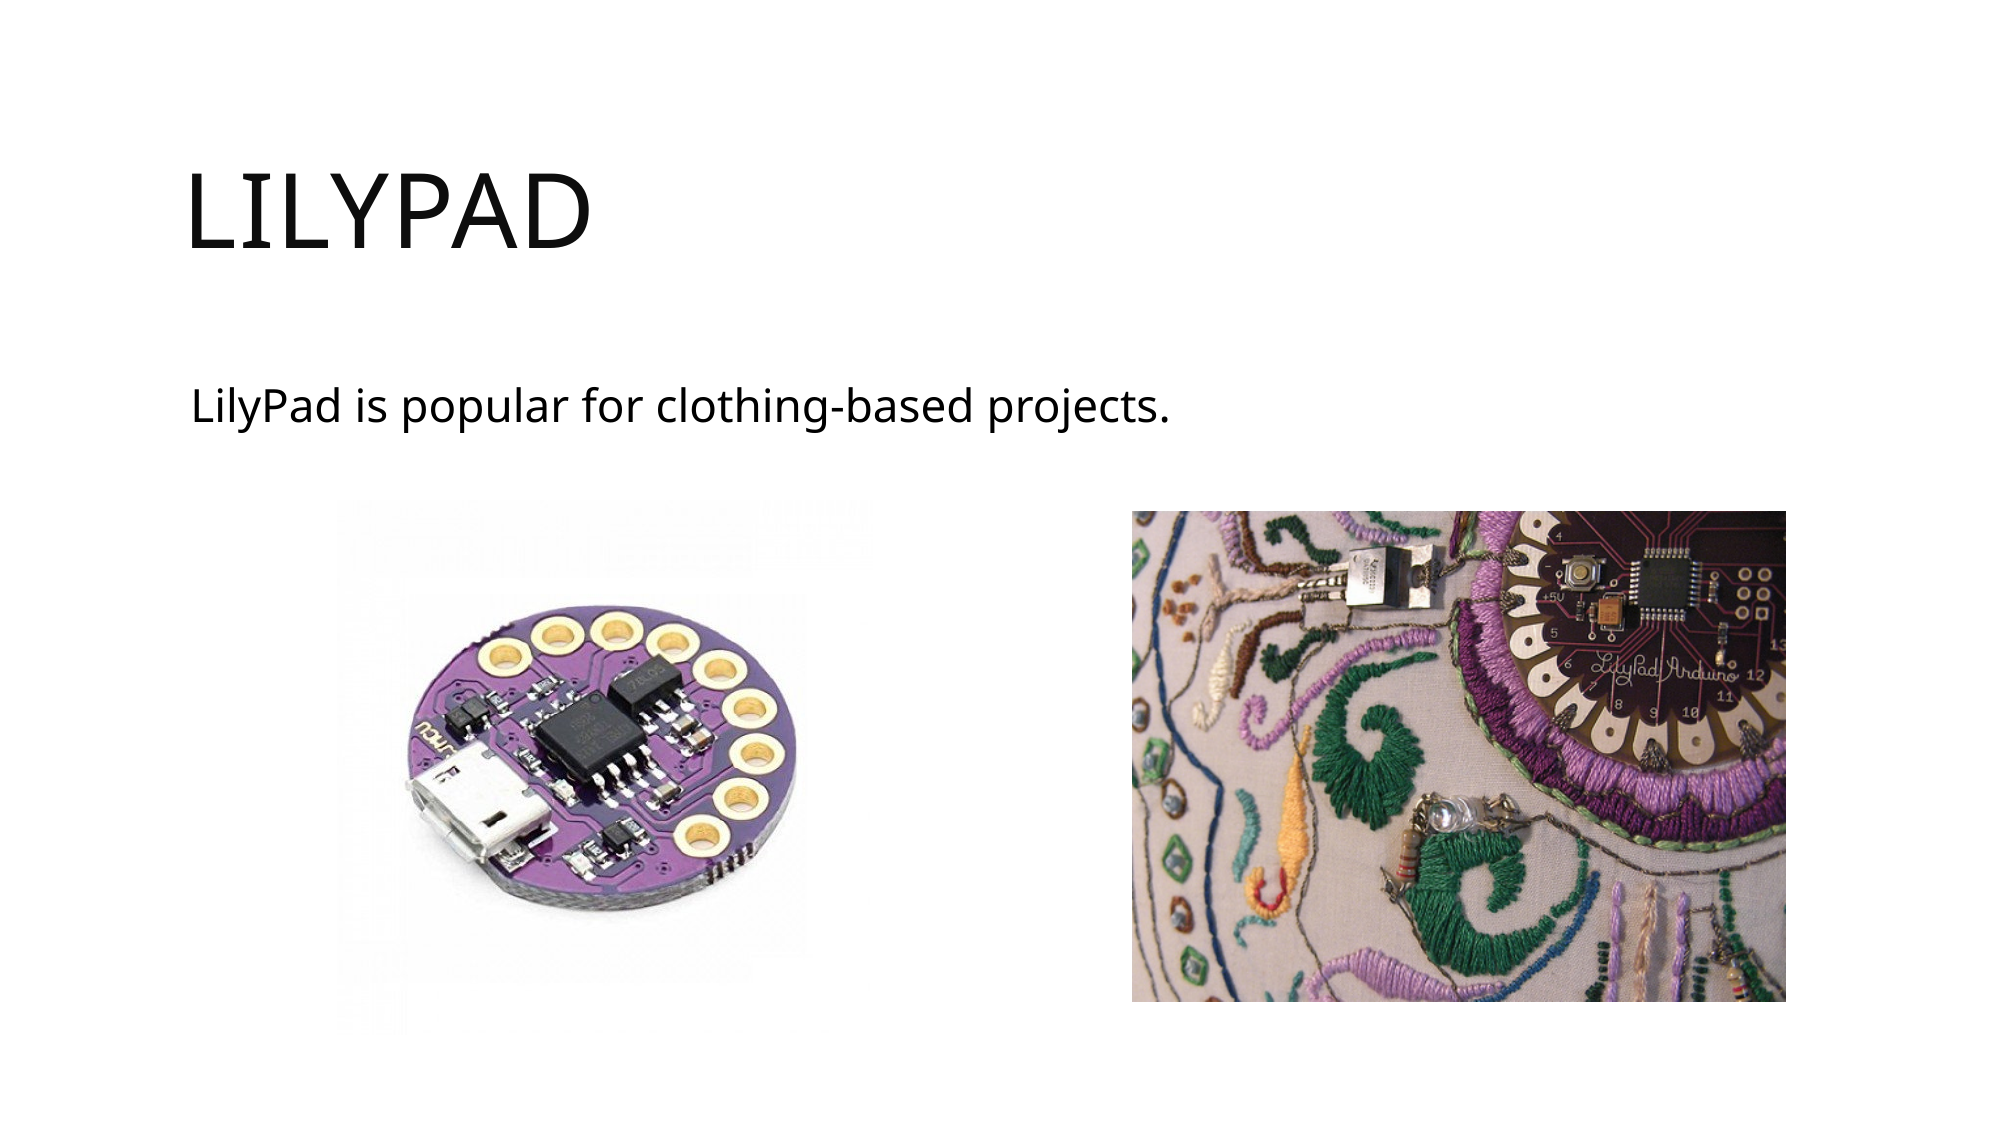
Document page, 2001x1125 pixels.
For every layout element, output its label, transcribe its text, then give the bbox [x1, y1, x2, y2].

picture [1132, 511, 1786, 1002]
title LilyPad [168, 96, 1763, 342]
list LilyPad is popular for clothing-based projects. [168, 375, 1763, 1035]
picture [337, 500, 873, 1036]
